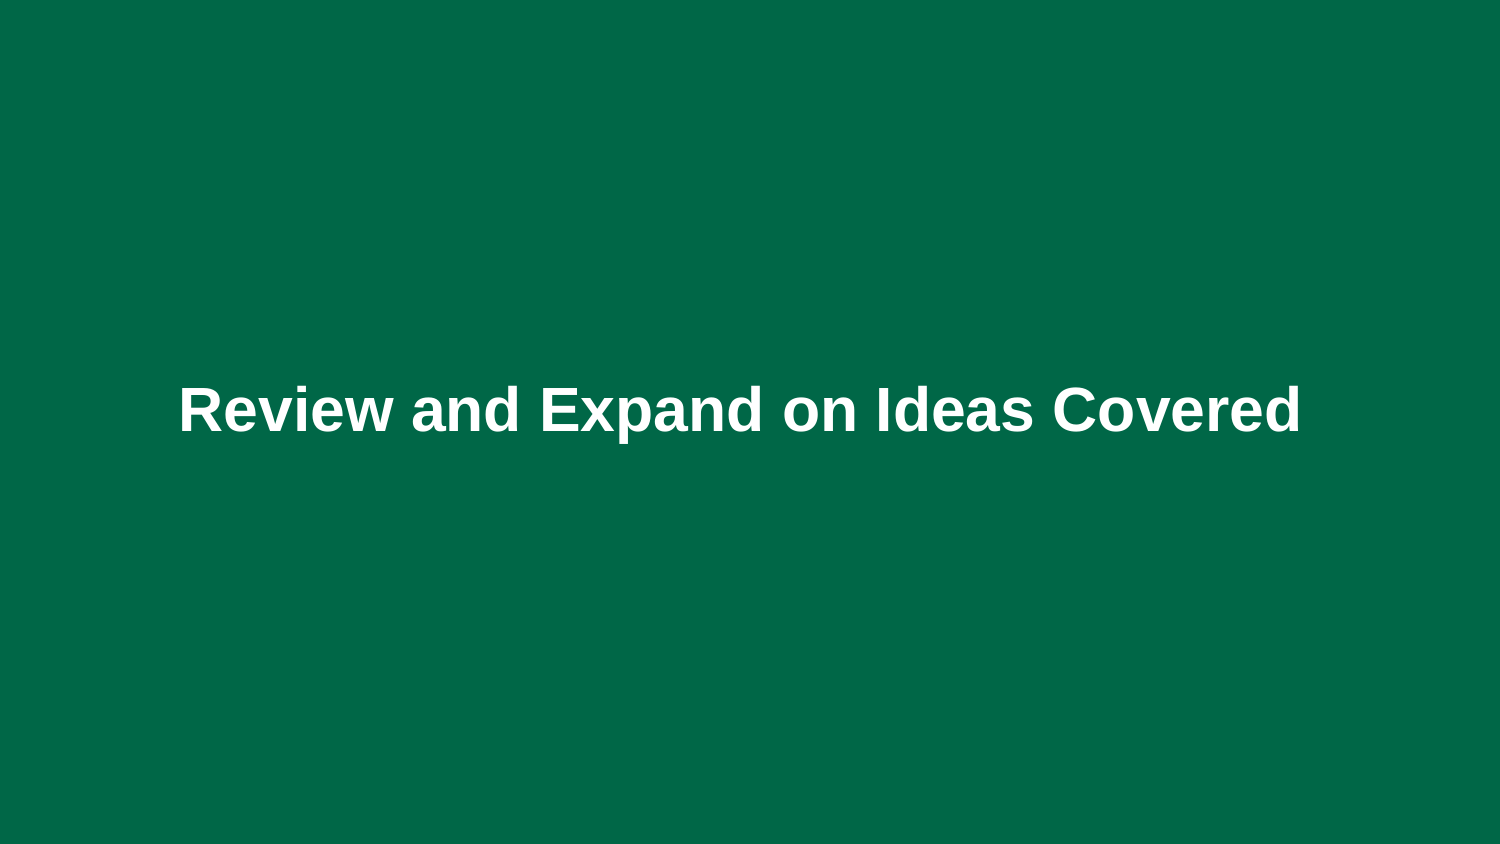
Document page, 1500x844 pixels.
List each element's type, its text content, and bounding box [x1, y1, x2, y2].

title Review and Expand on Ideas Covered [103, 329, 1397, 493]
